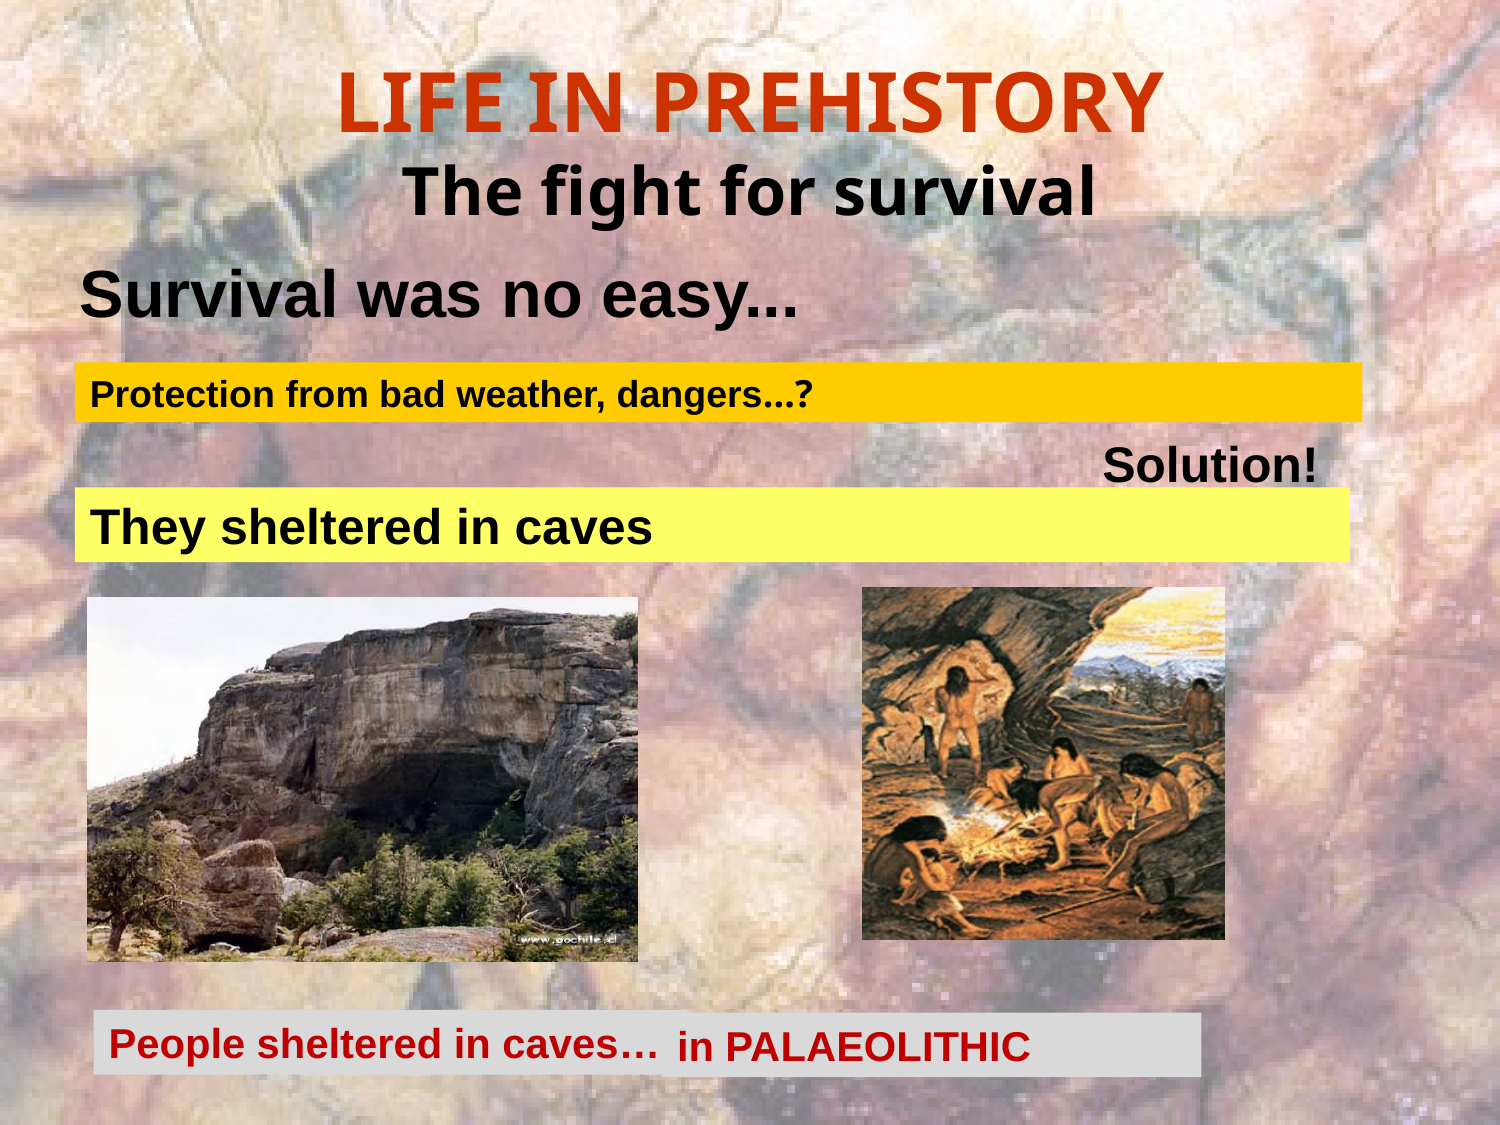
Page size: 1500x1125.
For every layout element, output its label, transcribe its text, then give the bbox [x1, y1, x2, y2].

text_box Survival was no easy... [64, 243, 892, 339]
text_box Solution! [1087, 424, 1350, 487]
text_box People sheltered in caves… [93, 1009, 688, 1075]
text_box They sheltered in caves [74, 487, 1350, 563]
text_box [532, 423, 908, 487]
text_box [532, 563, 908, 684]
text_box in PALAEOLITHIC [662, 1012, 1202, 1078]
text_box Protection from bad weather, dangers...? [74, 362, 1363, 423]
title LIFE IN PREHISTORY The fight for survival [75, 41, 1425, 237]
picture [0, 0, 1500, 1125]
